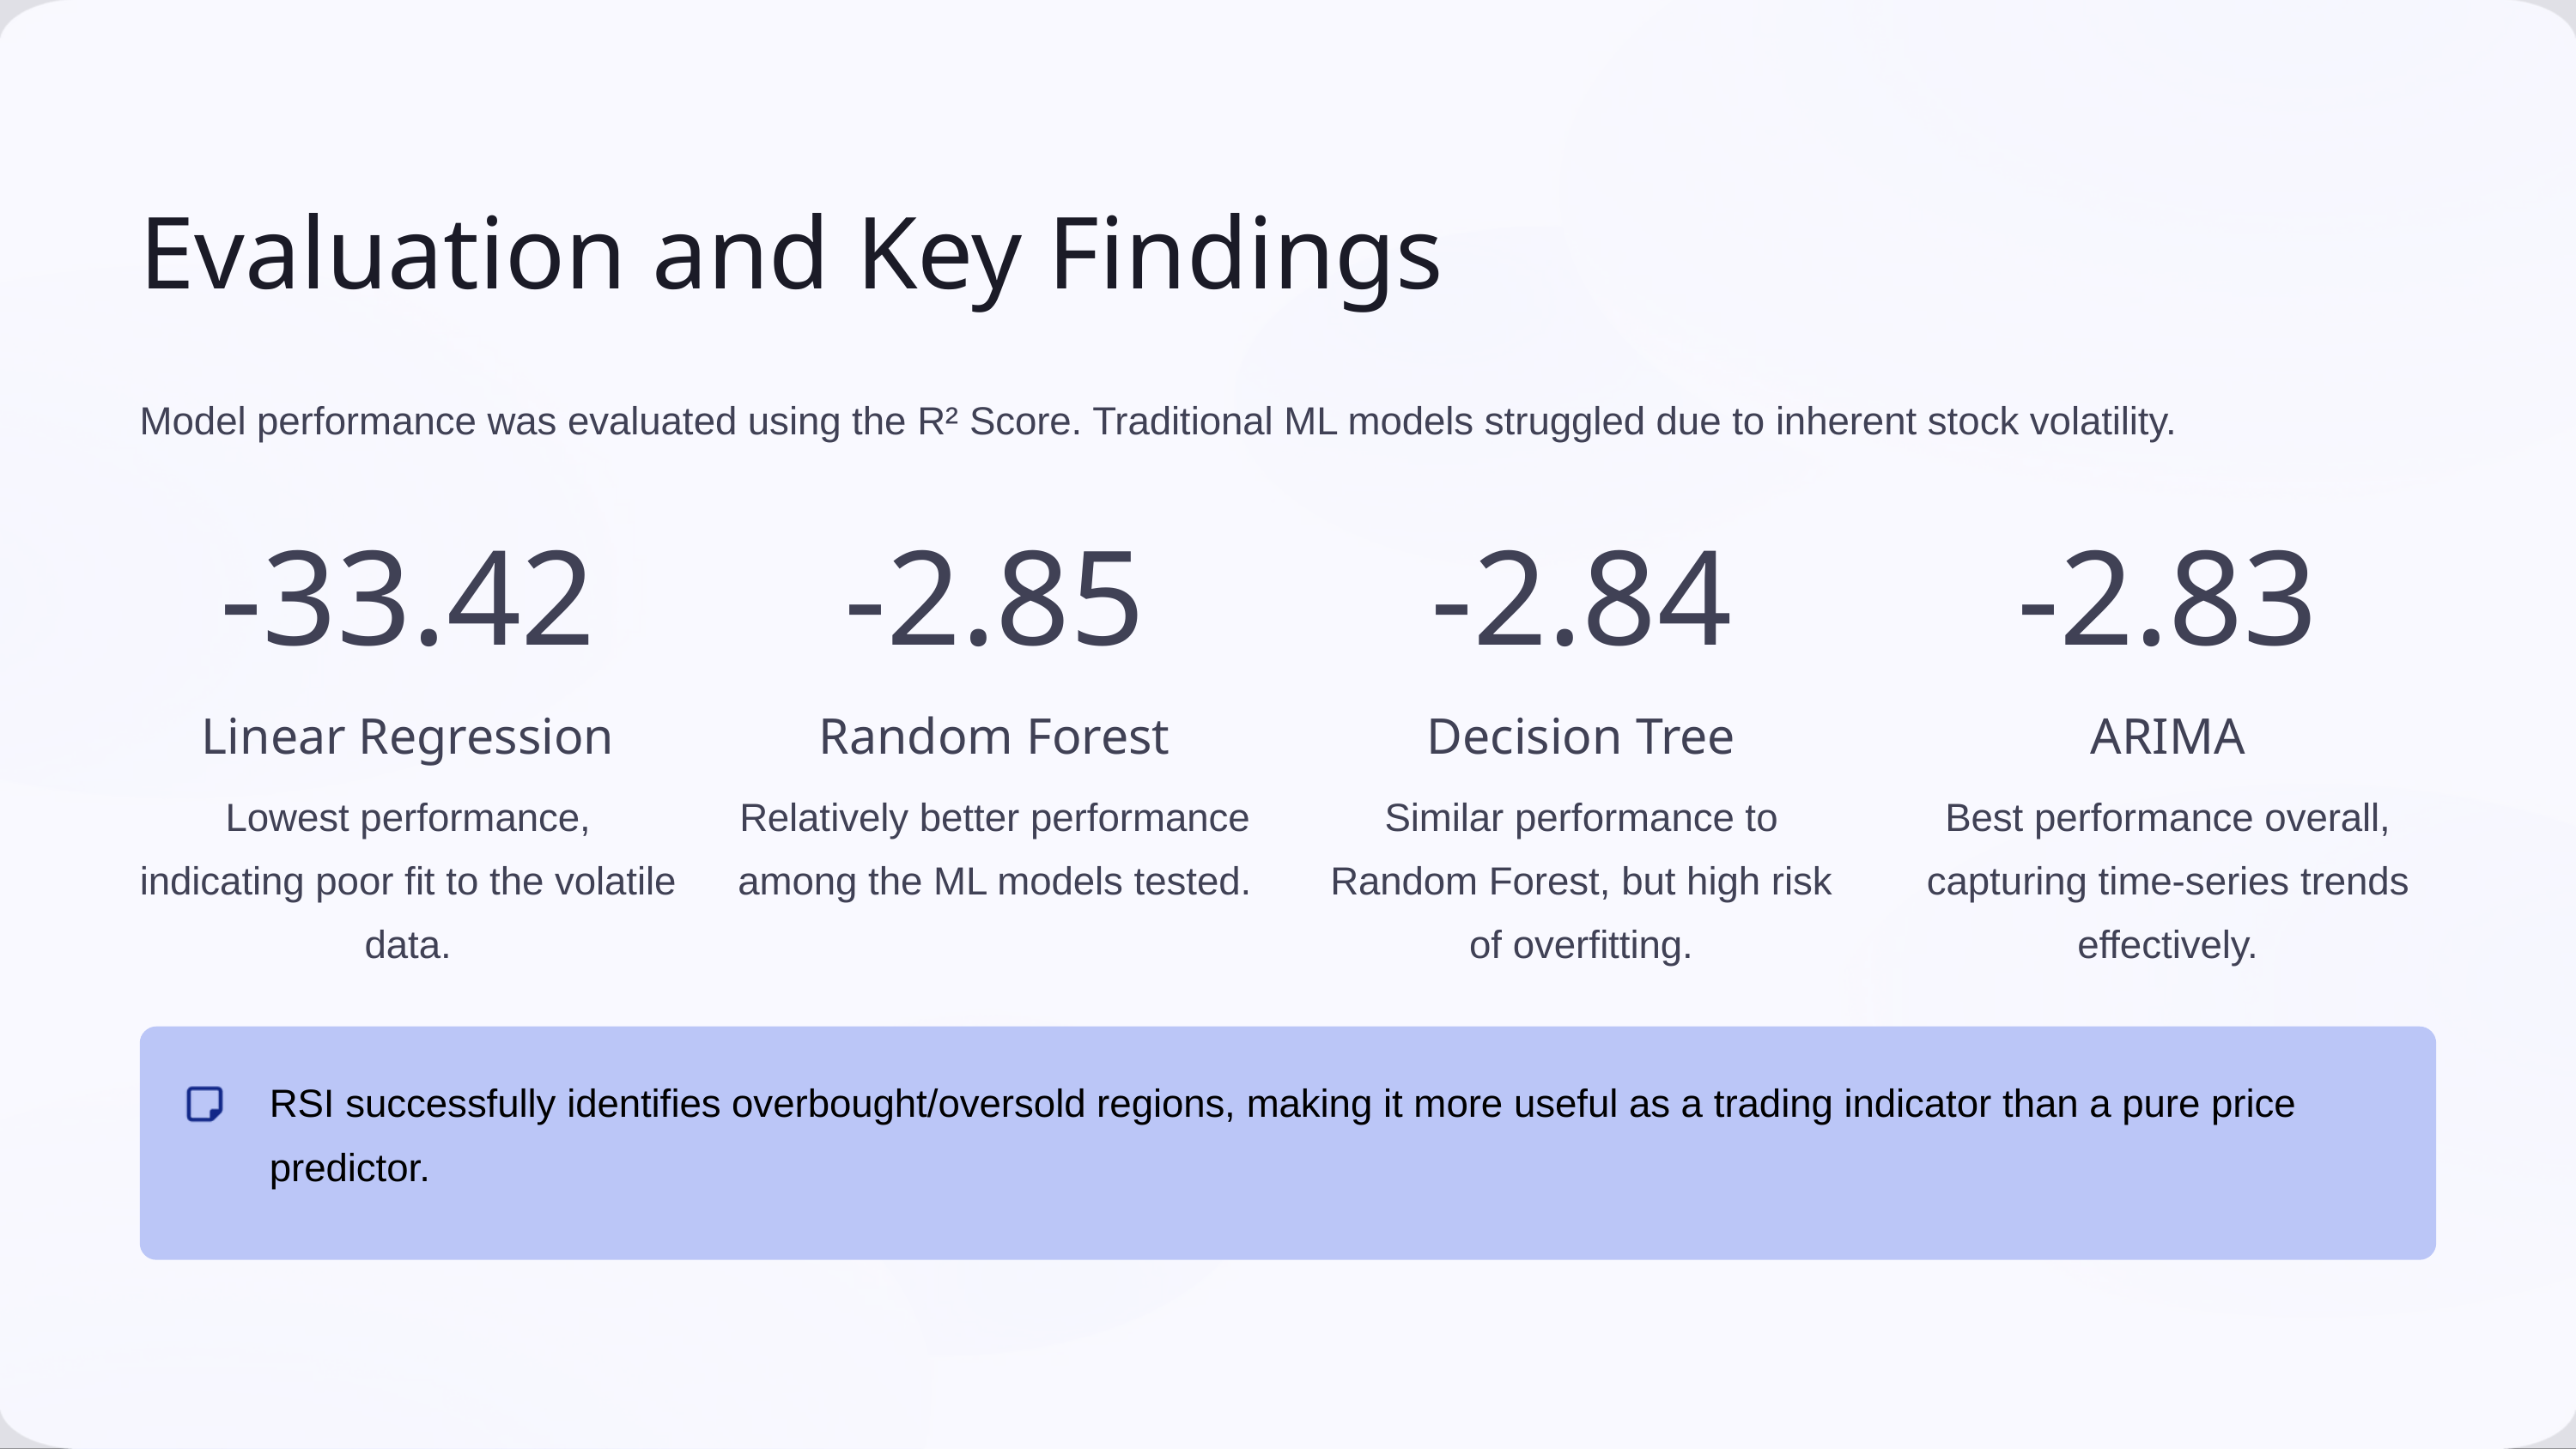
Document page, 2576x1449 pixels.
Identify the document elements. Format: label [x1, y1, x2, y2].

text_box [179, 1083, 230, 1125]
text_box [0, 0, 2576, 1449]
text_box [139, 1026, 2437, 1261]
